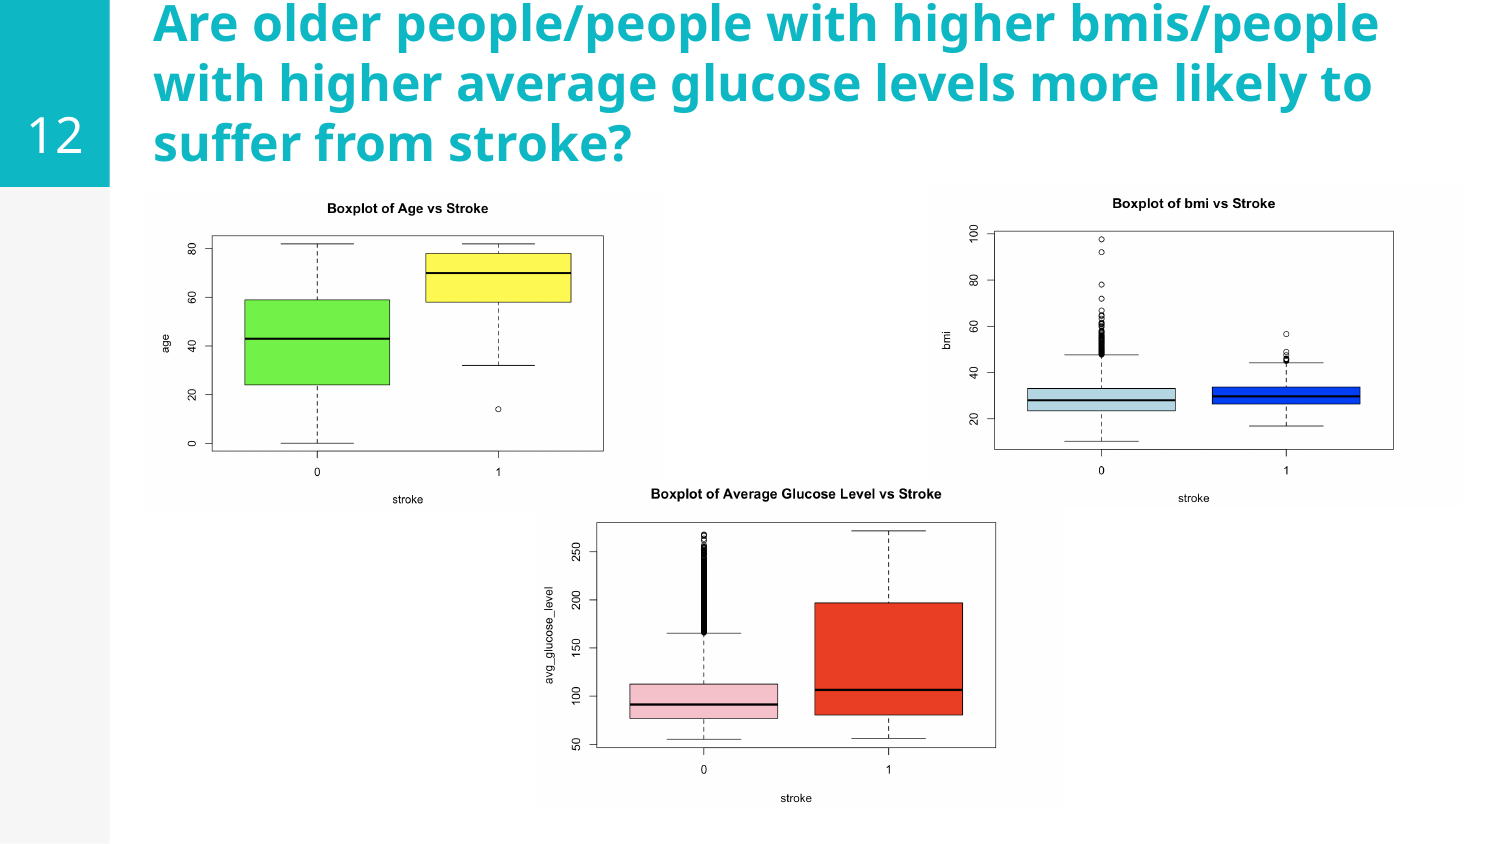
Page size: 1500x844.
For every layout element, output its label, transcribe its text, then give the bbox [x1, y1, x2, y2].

title Are older people/people with higher bmis/people with higher average glucose levels more likely to suffer from stroke? [138, 0, 1497, 187]
picture [145, 186, 1462, 809]
slide_number 12 [0, 0, 110, 187]
